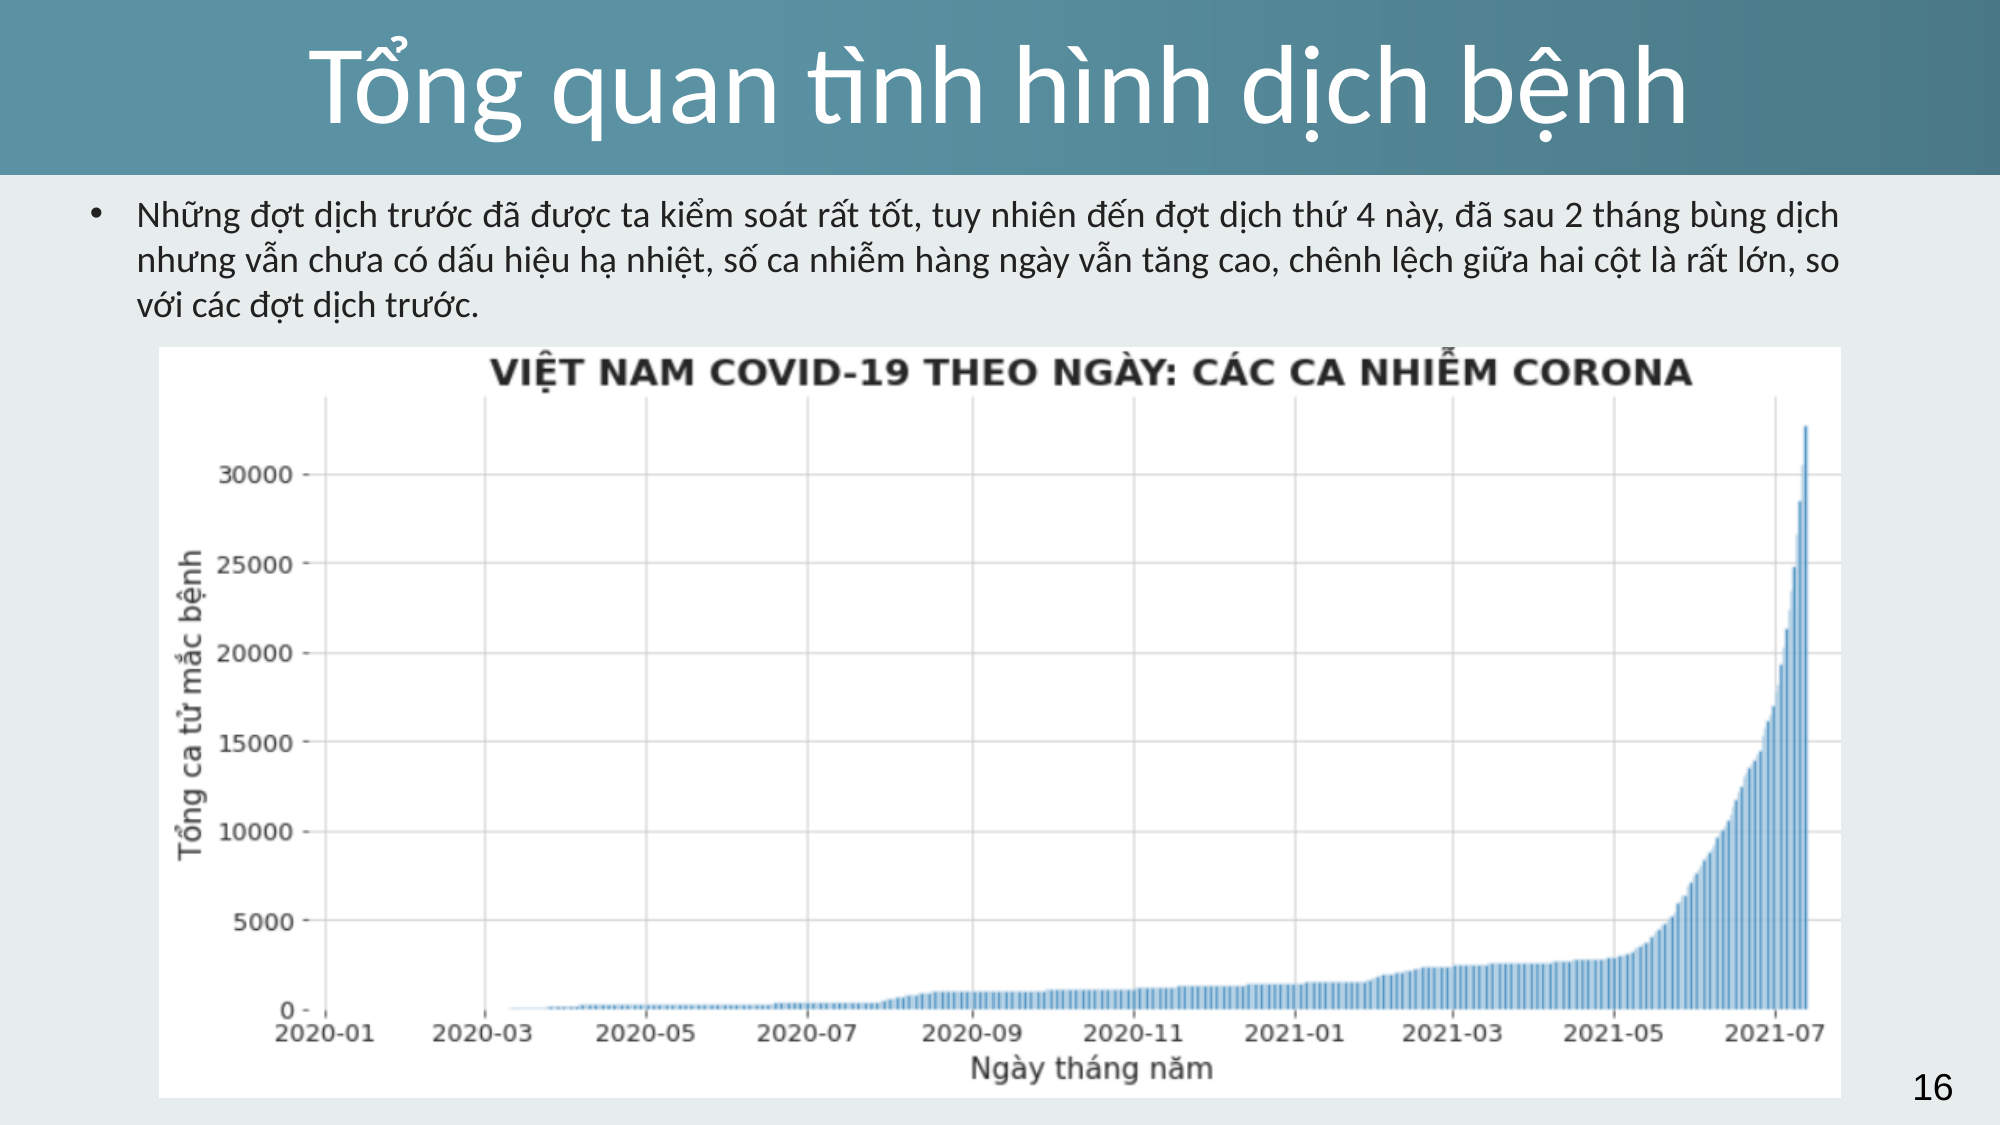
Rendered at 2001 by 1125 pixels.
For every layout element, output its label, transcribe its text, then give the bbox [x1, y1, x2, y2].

list Tổng quan tình hình dịch bệnh [50, 27, 1950, 147]
text_box 16 [1897, 1055, 1974, 1116]
picture [159, 347, 1841, 1098]
text_box Những đợt dịch trước đã được ta kiểm soát rất tốt, tuy nhiên đến đợt dịch thứ 4 này, đã sau 2 tháng bùng dịch nhưng vẫn chưa có dấu hiệu hạ nhiệt, số ca nhiễm hàng ngày vẫn tăng cao, chênh lệch giữa hai cột là rất lớn, so với các đợt dịch trước. [74, 182, 1857, 333]
